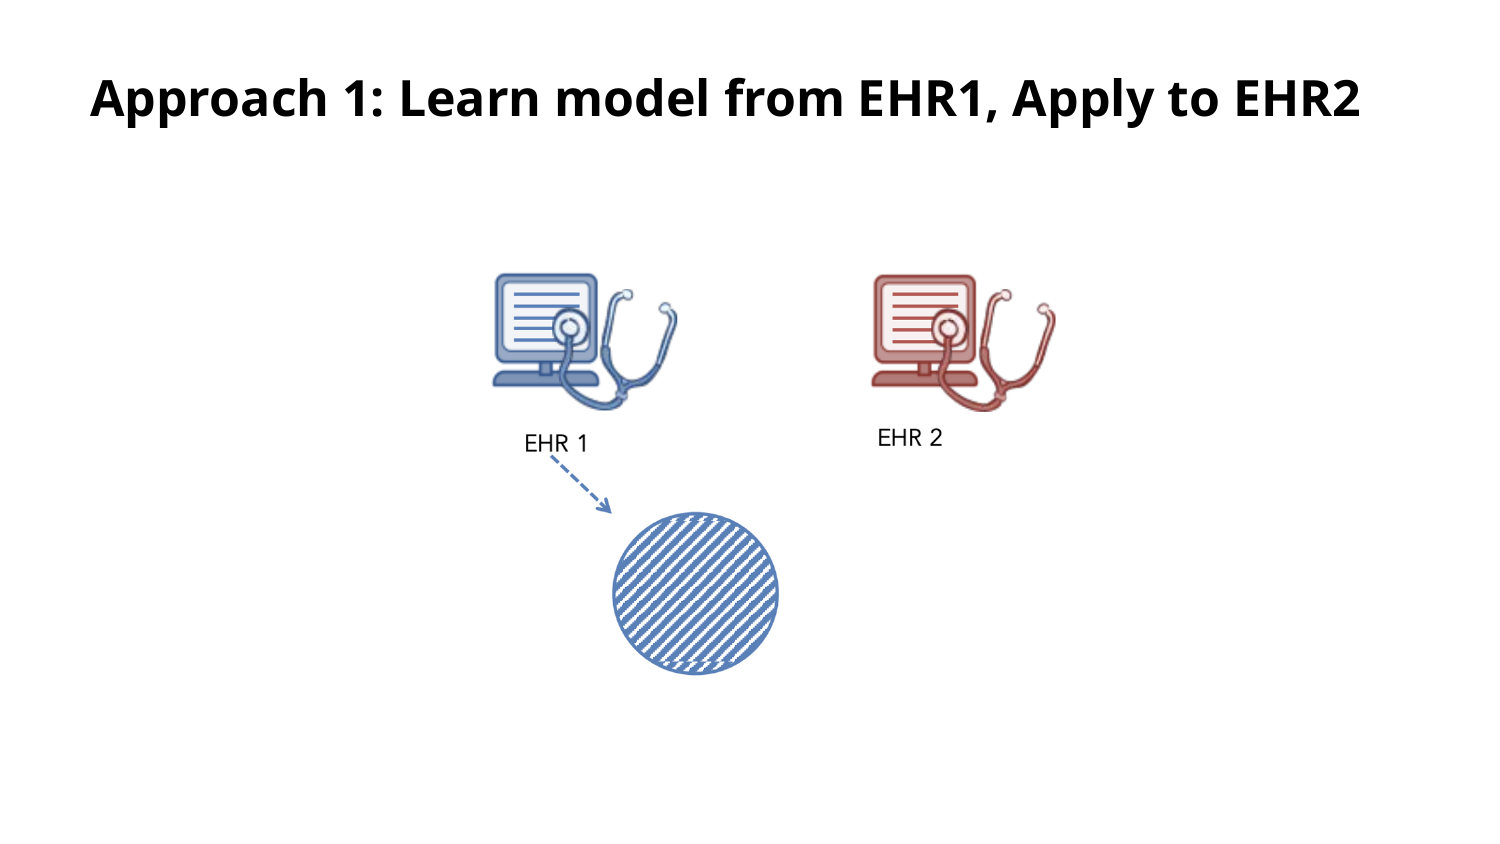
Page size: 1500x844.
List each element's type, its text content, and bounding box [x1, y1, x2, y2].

title Approach 1: Learn model from EHR1, Apply to EHR2 [75, 59, 1425, 160]
picture [87, 234, 1363, 707]
